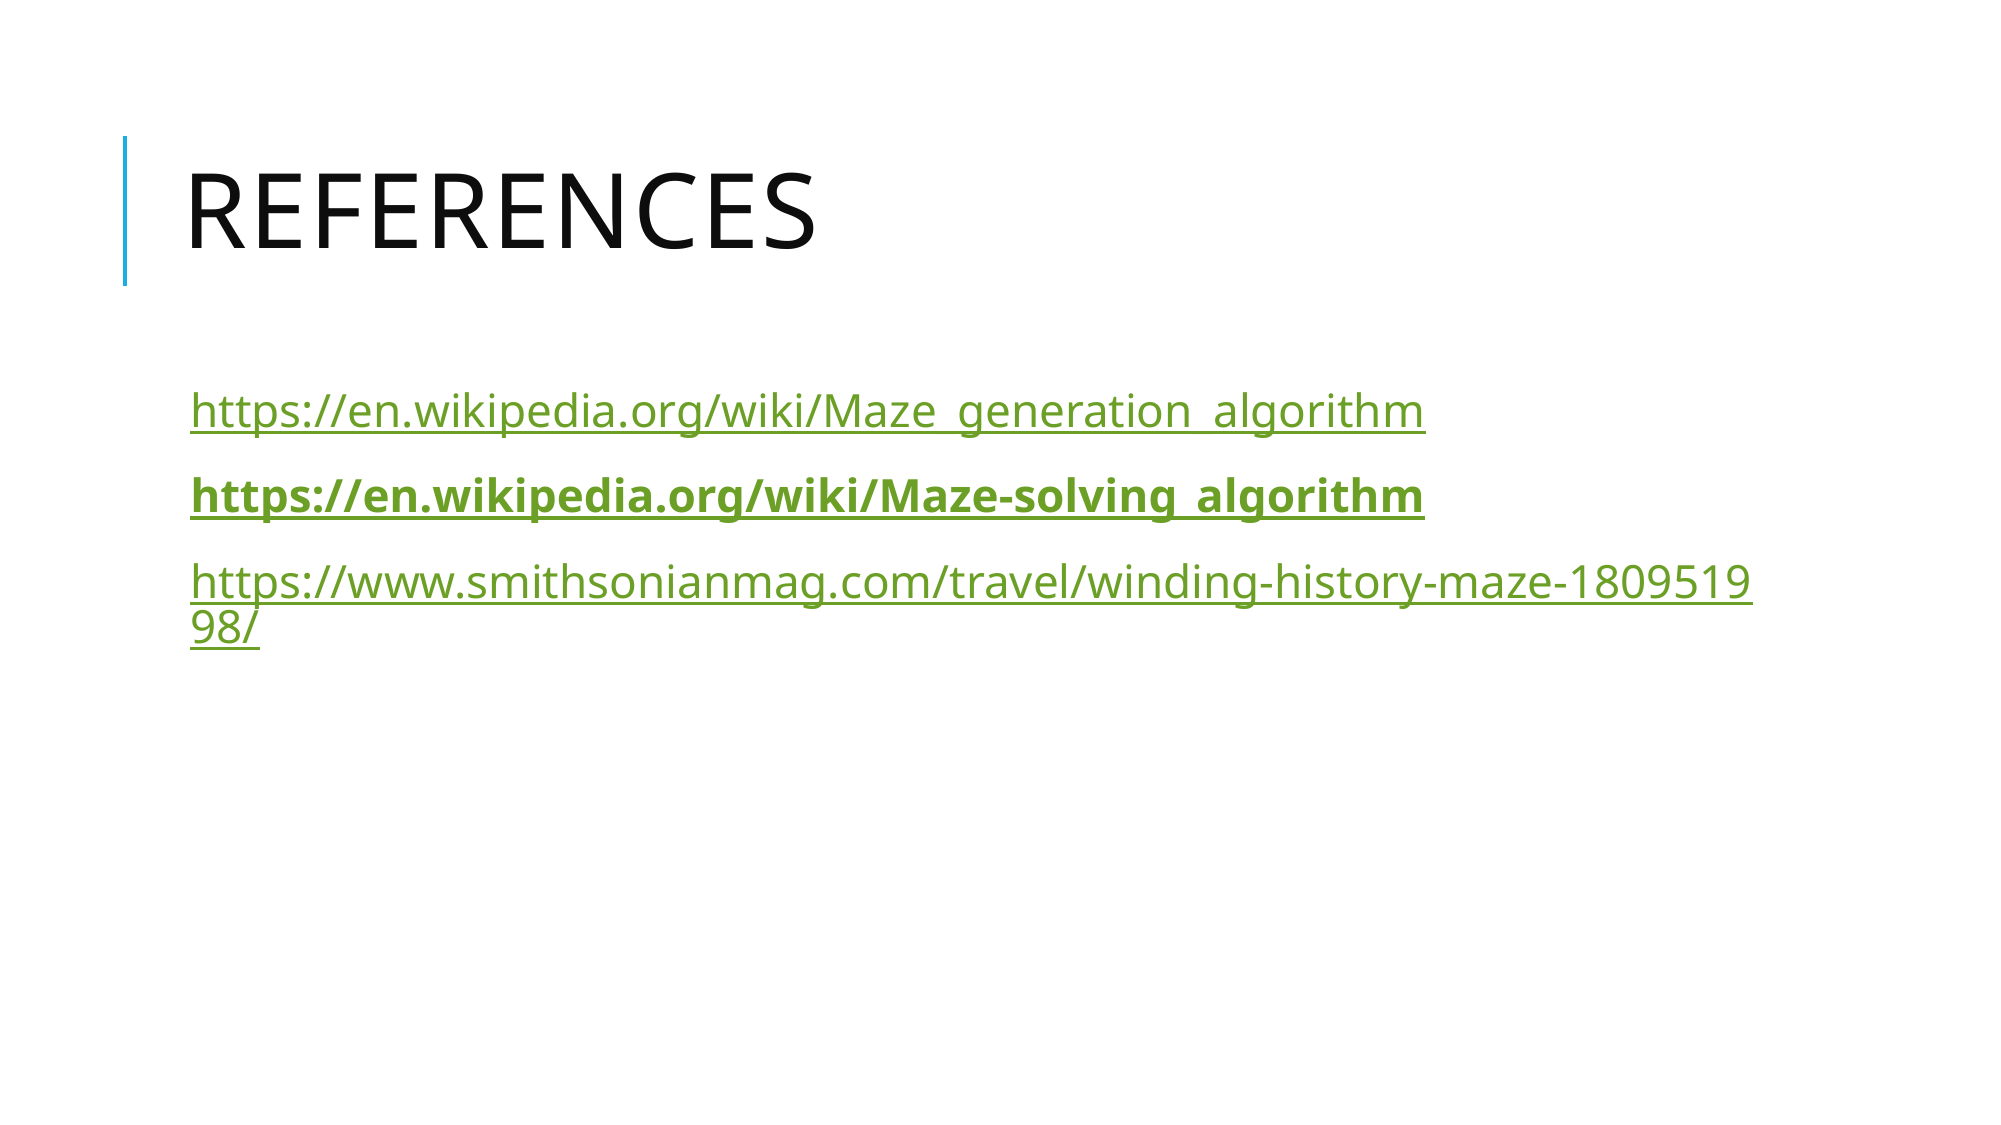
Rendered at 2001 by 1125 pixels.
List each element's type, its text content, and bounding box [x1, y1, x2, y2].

title References [168, 96, 1763, 342]
list https://en.wikipedia.org/wiki/Maze_generation_algorithm https://en.wikipedia.org/wiki/Maze-solving_algorithm https://www.smithsonianmag.com/travel/winding-history-maze-180951998/ [168, 375, 1763, 1035]
